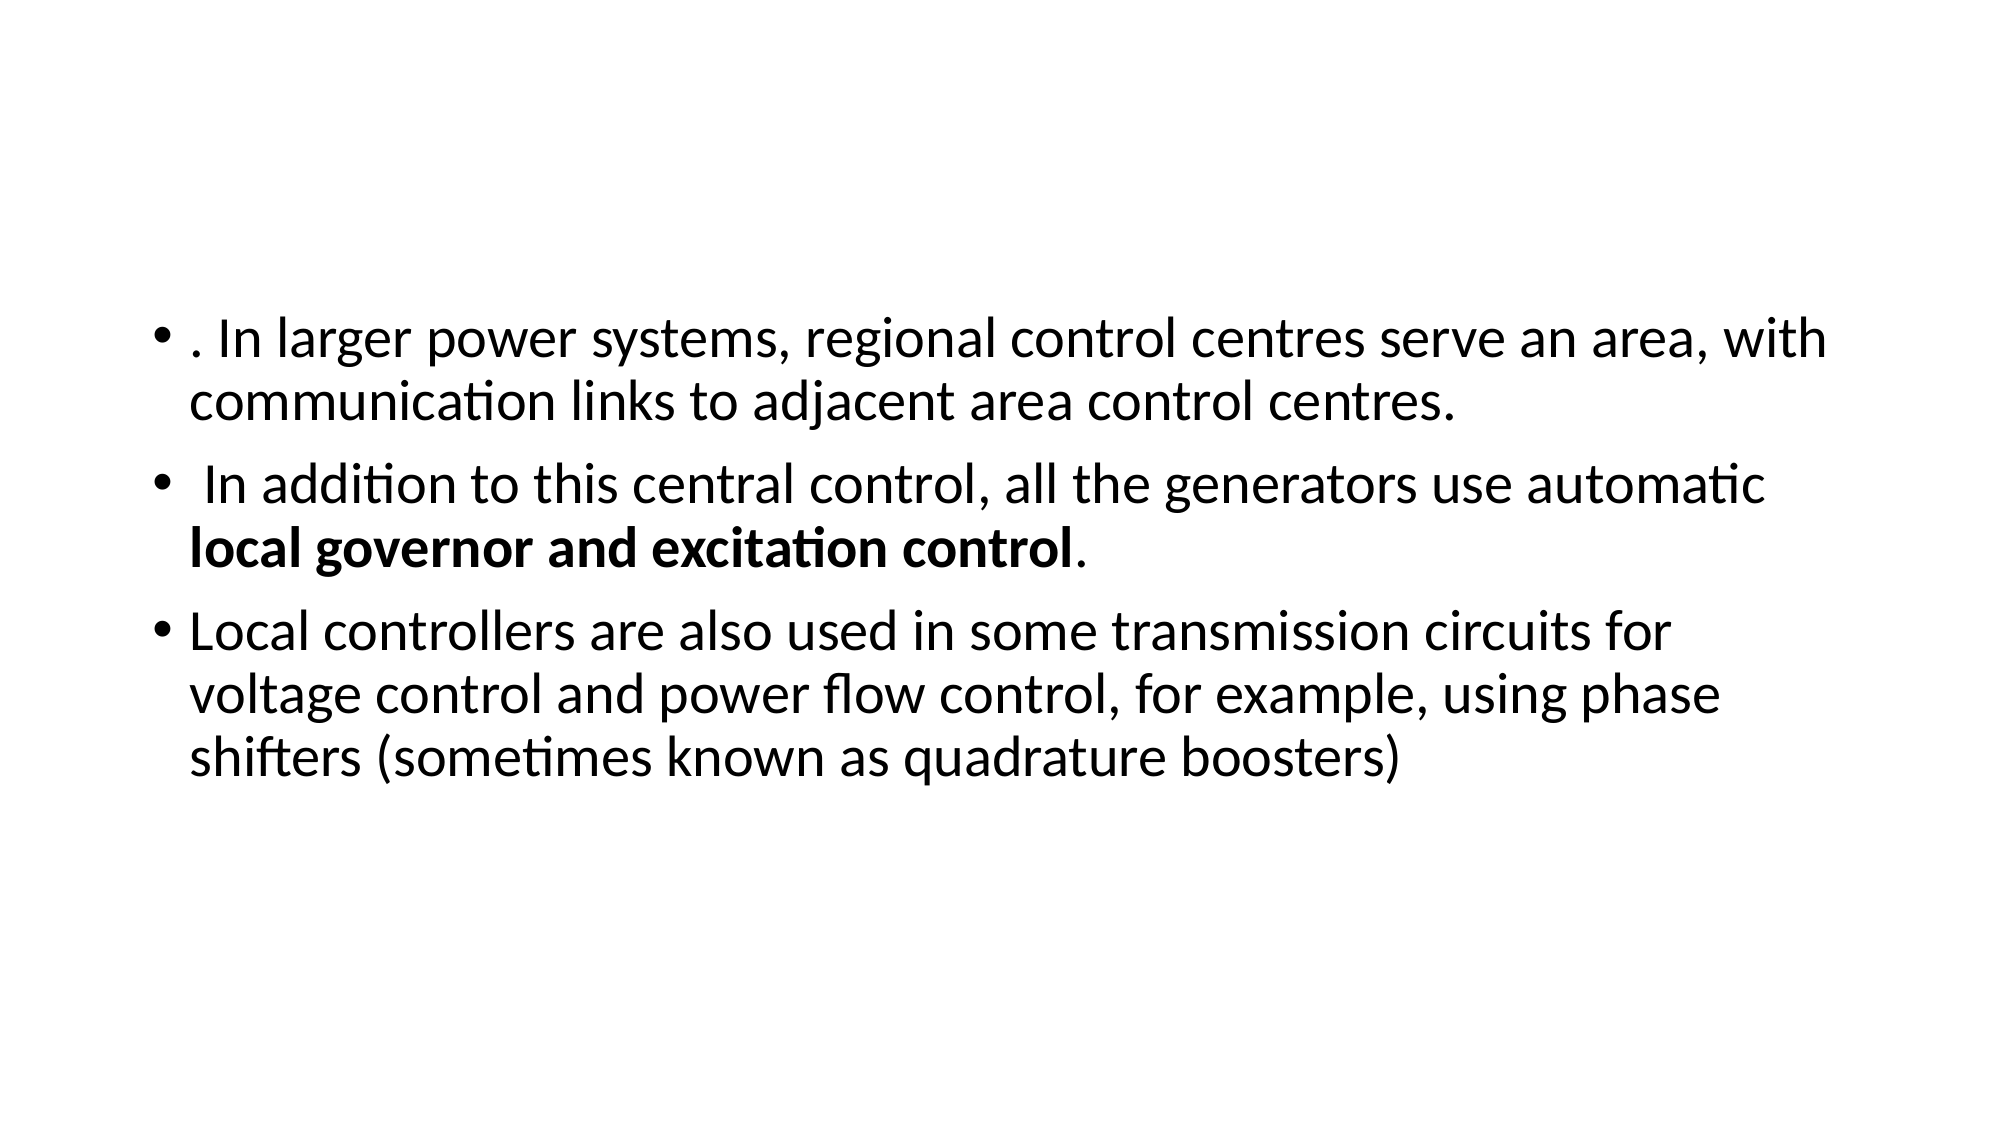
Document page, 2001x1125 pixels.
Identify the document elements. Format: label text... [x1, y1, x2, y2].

list . In larger power systems, regional control centres serve an area, with communication links to adjacent area control centres. In addition to this central control, all the generators use automatic local governor and excitation control. Local controllers are also used in some transmission circuits for voltage control and power flow control, for example, using phase shifters (sometimes known as quadrature boosters) [137, 299, 1863, 1014]
